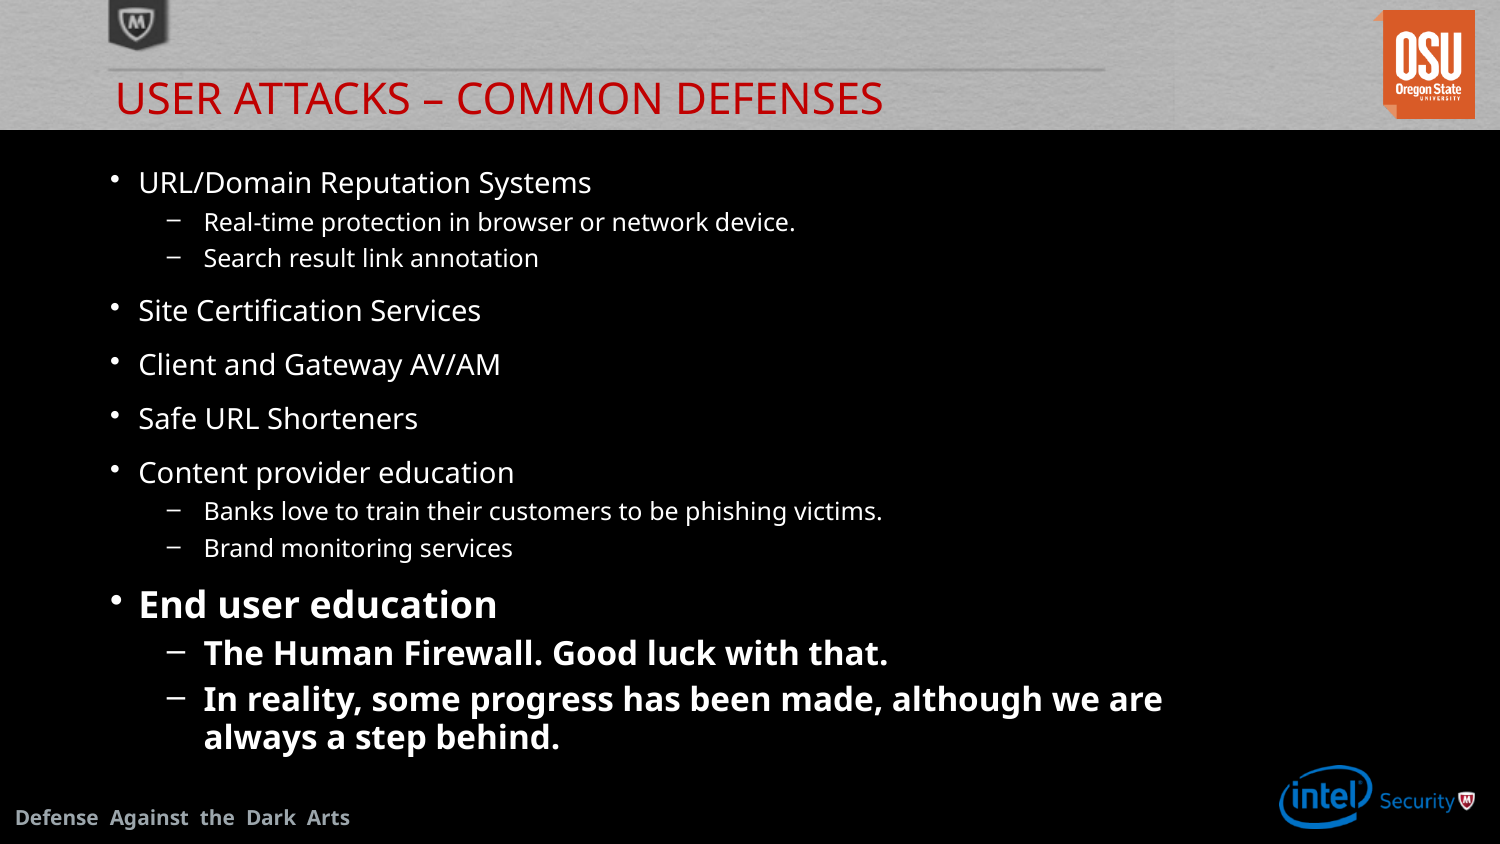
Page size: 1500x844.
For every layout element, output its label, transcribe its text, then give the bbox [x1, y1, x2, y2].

picture [1279, 765, 1475, 829]
list URL/Domain Reputation Systems Real-time protection in browser or network device. Search result link annotation Site Certification Services Client and Gateway AV/AM Safe URL Shorteners Content provider education Banks love to train their customers to be phishing victims. Brand monitoring services End user education The Human Firewall. Good luck with that. In reality, some progress has been made, although we are always a step behind. [94, 159, 1256, 773]
picture [1373, 10, 1475, 119]
title USER ATTACKS – COMMON DEFENSES [99, 53, 1176, 148]
